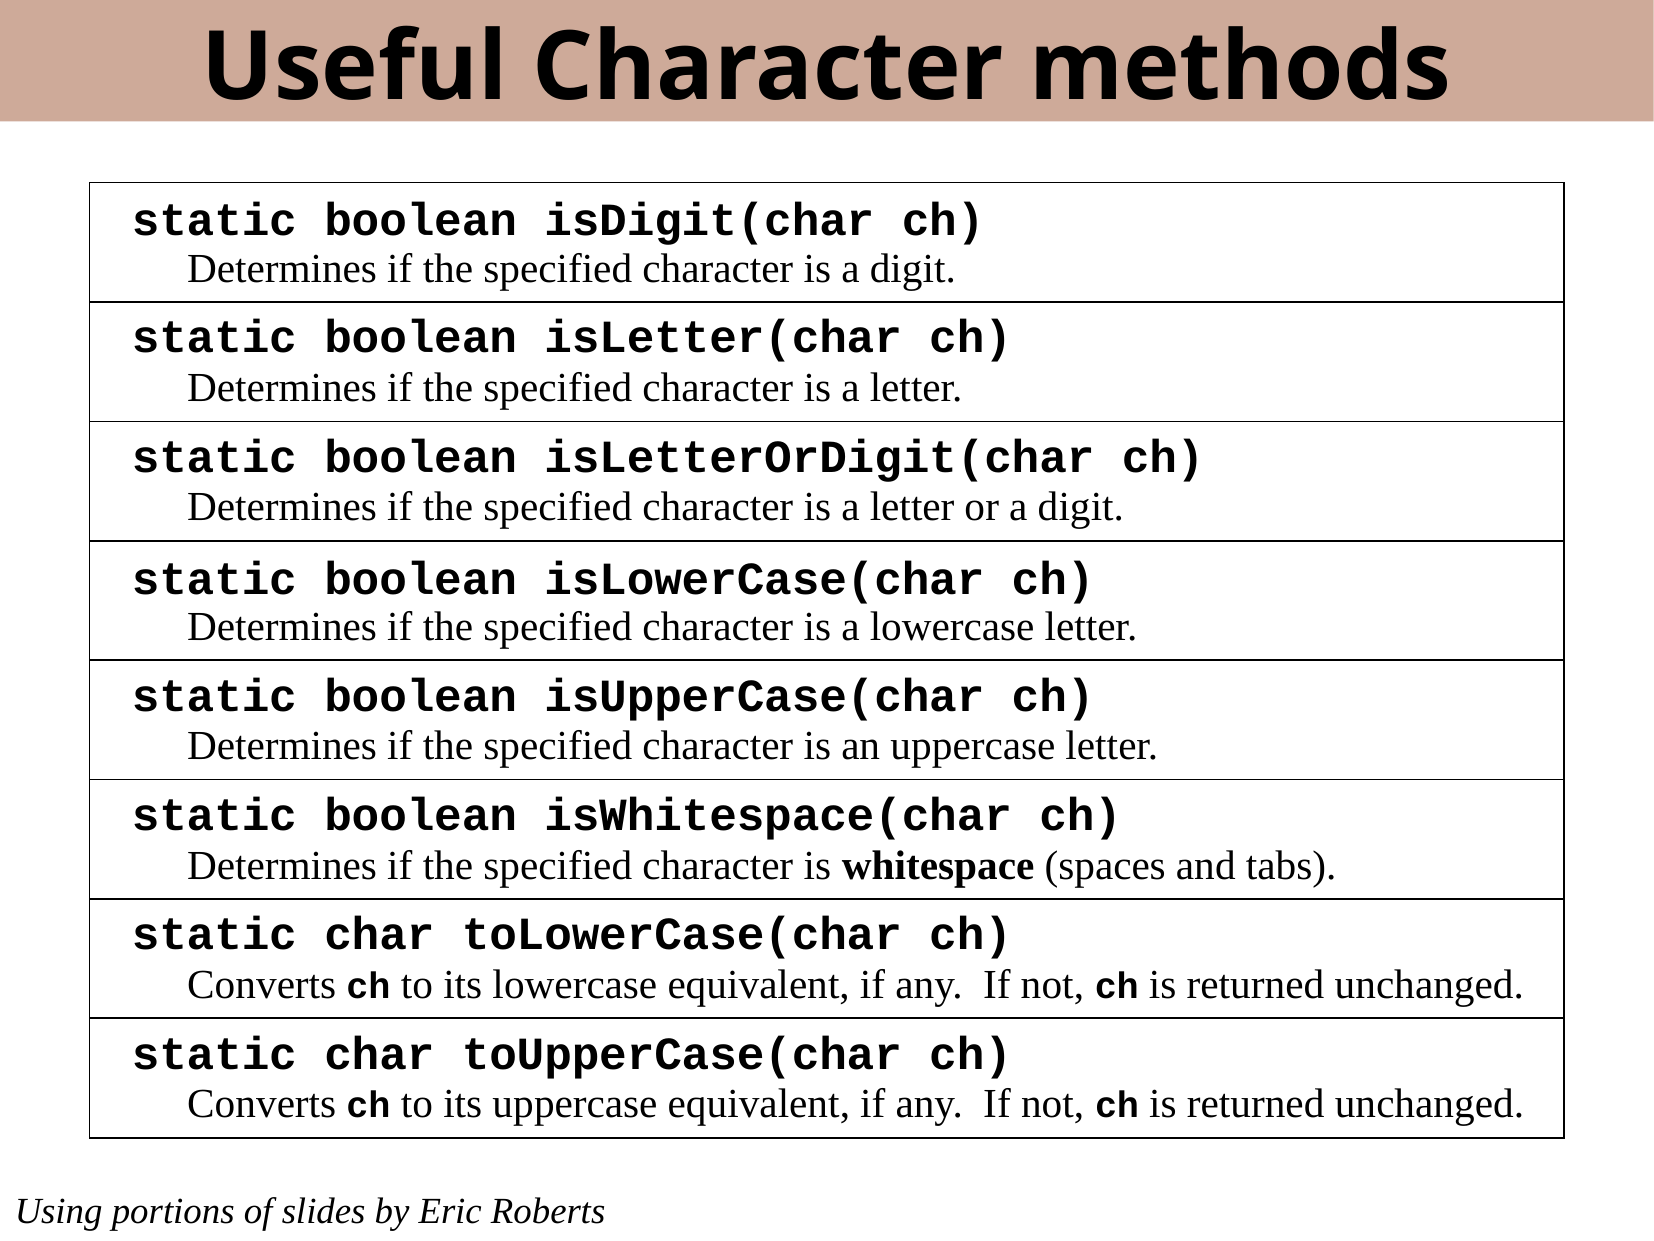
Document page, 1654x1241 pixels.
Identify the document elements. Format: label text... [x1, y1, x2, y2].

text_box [89, 895, 1565, 1014]
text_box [89, 182, 1565, 298]
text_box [89, 418, 1565, 539]
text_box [89, 299, 1565, 417]
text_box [89, 1015, 1565, 1139]
text_box Useful Character methods [0, 0, 1654, 122]
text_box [89, 540, 1565, 656]
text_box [89, 657, 1565, 775]
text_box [89, 776, 1565, 894]
text_box Using portions of slides by Eric Roberts [0, 1179, 895, 1239]
